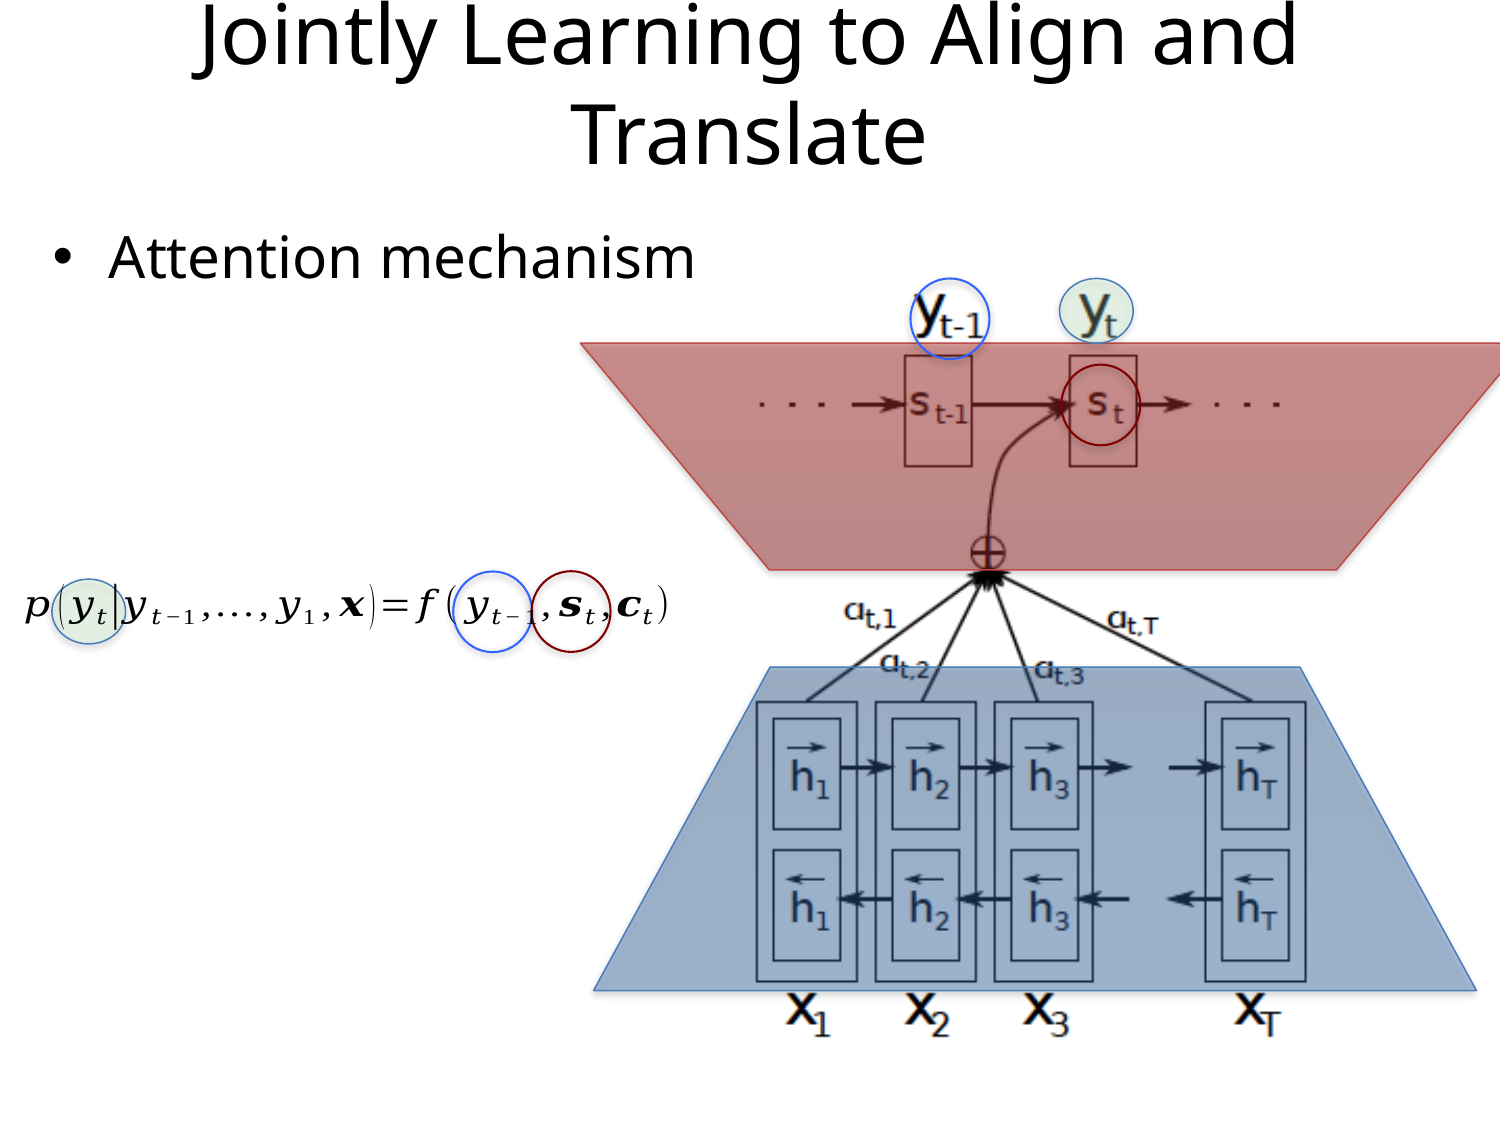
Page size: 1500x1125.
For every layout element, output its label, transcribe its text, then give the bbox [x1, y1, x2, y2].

text_box [1382, 815, 1478, 992]
picture [748, 278, 1377, 1077]
text_box [1382, 342, 1500, 517]
text_box [452, 570, 530, 653]
title Jointly Learning to Align and Translate [0, 0, 1500, 163]
text_box [51, 578, 127, 645]
list Attention mechanism [37, 212, 1463, 1075]
text_box [579, 342, 743, 540]
text_box [592, 715, 743, 992]
text_box [530, 570, 612, 653]
